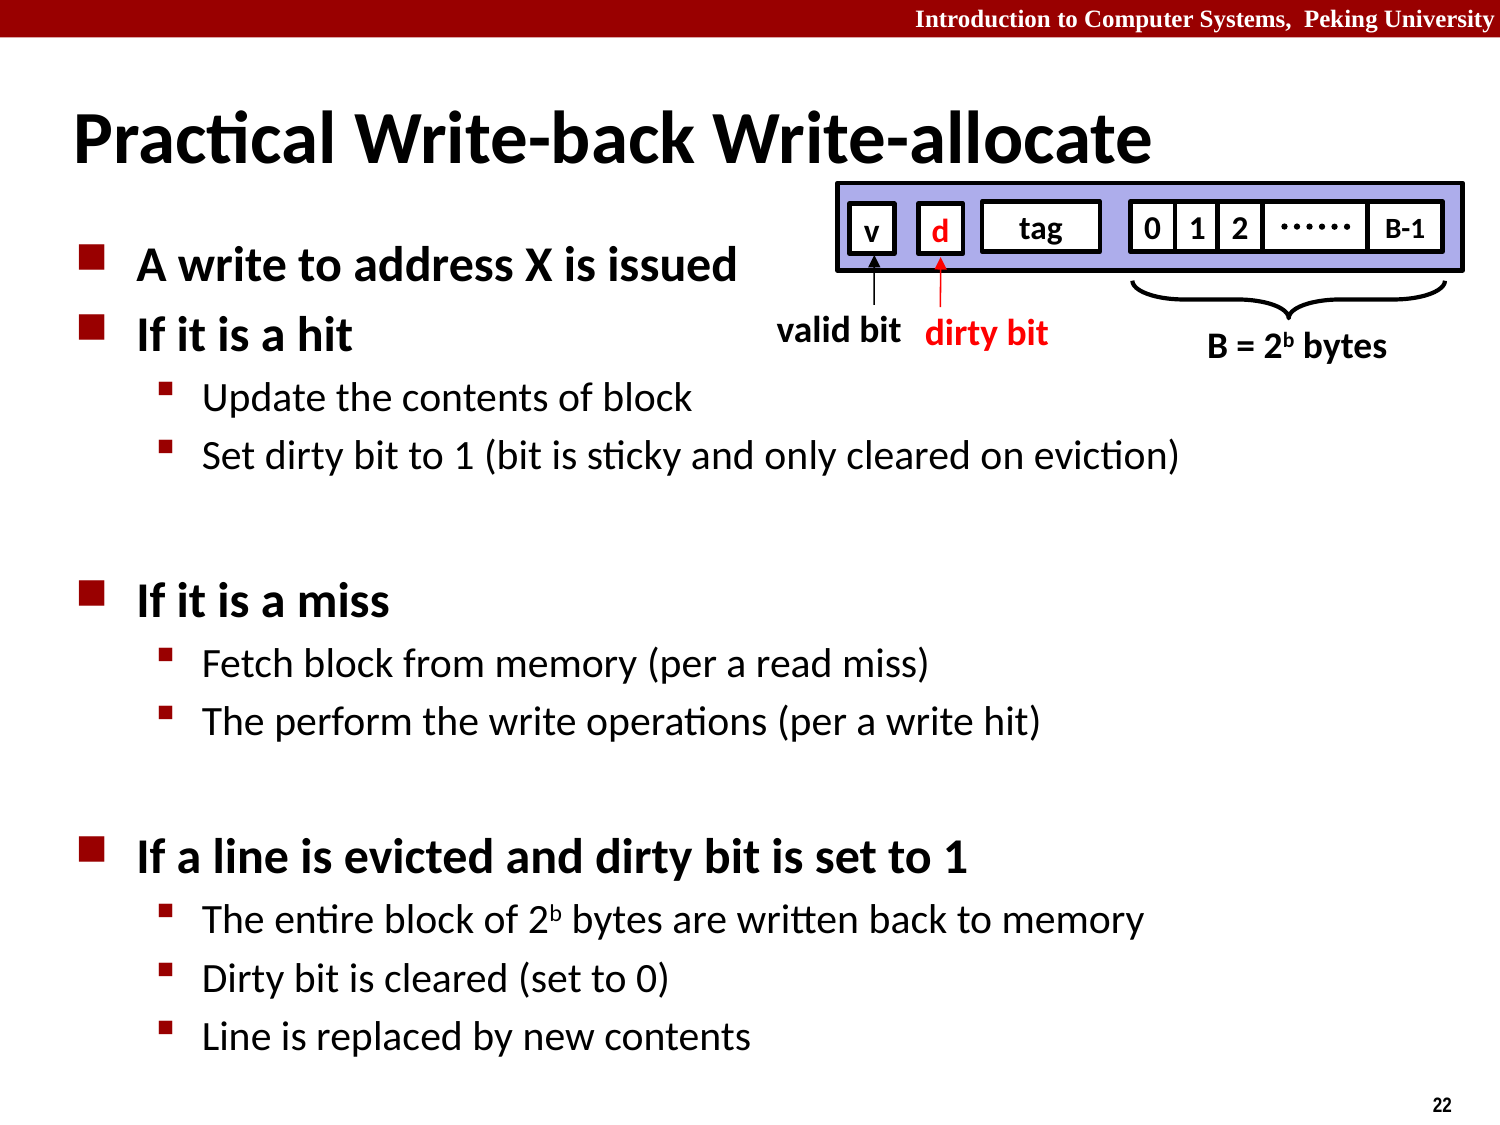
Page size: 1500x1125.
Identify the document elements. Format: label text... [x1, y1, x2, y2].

title Practical Write-back Write-allocate [58, 71, 1305, 197]
list A write to address X is issued If it is a hit Update the contents of block Set dirty bit to 1 (bit is sticky and only cleared on eviction) If it is a miss Fetch block from memory (per a read miss) The perform the write operations (per a write hit) If a line is evicted and dirty bit is set to 1 The entire block of 2b bytes are written back to memory Dirty bit is cleared (set to 0) Line is replaced by new contents [64, 223, 1361, 1040]
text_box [760, 182, 1463, 375]
